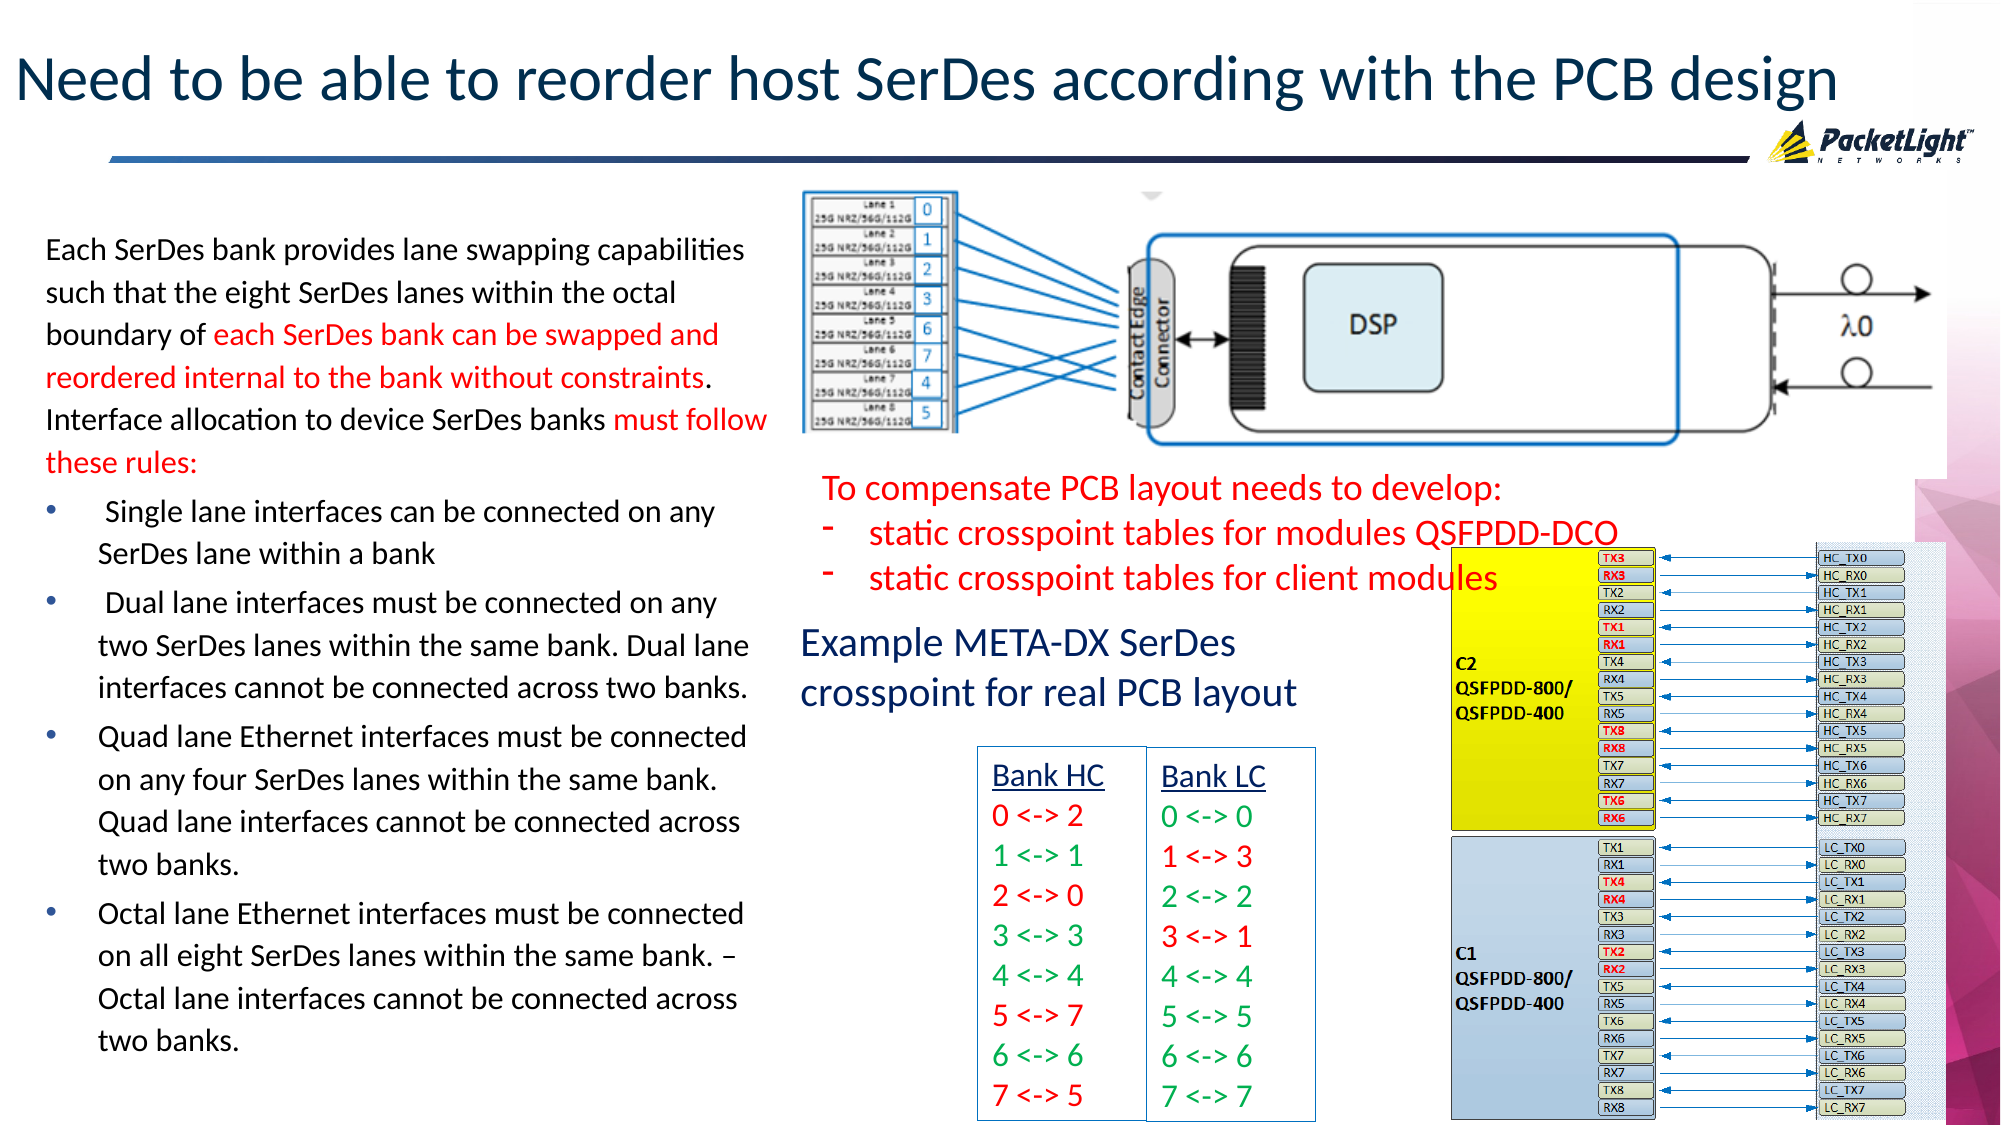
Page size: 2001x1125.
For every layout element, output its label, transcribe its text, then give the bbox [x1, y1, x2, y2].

text_box Each SerDes bank provides lane swapping capabilities such that the eight SerDes lanes within the octal boundary of each SerDes bank can be swapped and reordered internal to the bank without constraints. Interface allocation to device SerDes banks must follow these rules: Single lane interfaces can be connected on any SerDes lane within a bank Dual lane interfaces must be connected on any two SerDes lanes within the same bank. Dual lane interfaces cannot be connected across two banks. Quad lane Ethernet interfaces must be connected on any four SerDes lanes within the same bank. Quad lane interfaces cannot be connected across two banks. Octal lane Ethernet interfaces must be connected on all eight SerDes lanes within the same bank. – Octal lane interfaces cannot be connected across two banks. [30, 217, 784, 1080]
picture [802, 0, 2001, 1125]
title Need to be able to reorder host SerDes according with the PCB design [0, 0, 1924, 149]
text_box Bank HC 0 <-> 2 1 <-> 1 2 <-> 0 3 <-> 3 4 <-> 4 5 <-> 7 6 <-> 6 7 <-> 5 [977, 746, 1147, 1121]
text_box Bank LC 0 <-> 0 1 <-> 3 2 <-> 2 3 <-> 1 4 <-> 4 5 <-> 5 6 <-> 6 7 <-> 7 [1146, 747, 1316, 1122]
picture [108, 156, 1750, 163]
text_box To compensate PCB layout needs to develop: static crosspoint tables for modules QSFPDD-DCO static crosspoint tables for client modules [807, 479, 1635, 606]
text_box Example META-DX SerDes crosspoint for real PCB layout [785, 607, 1313, 722]
